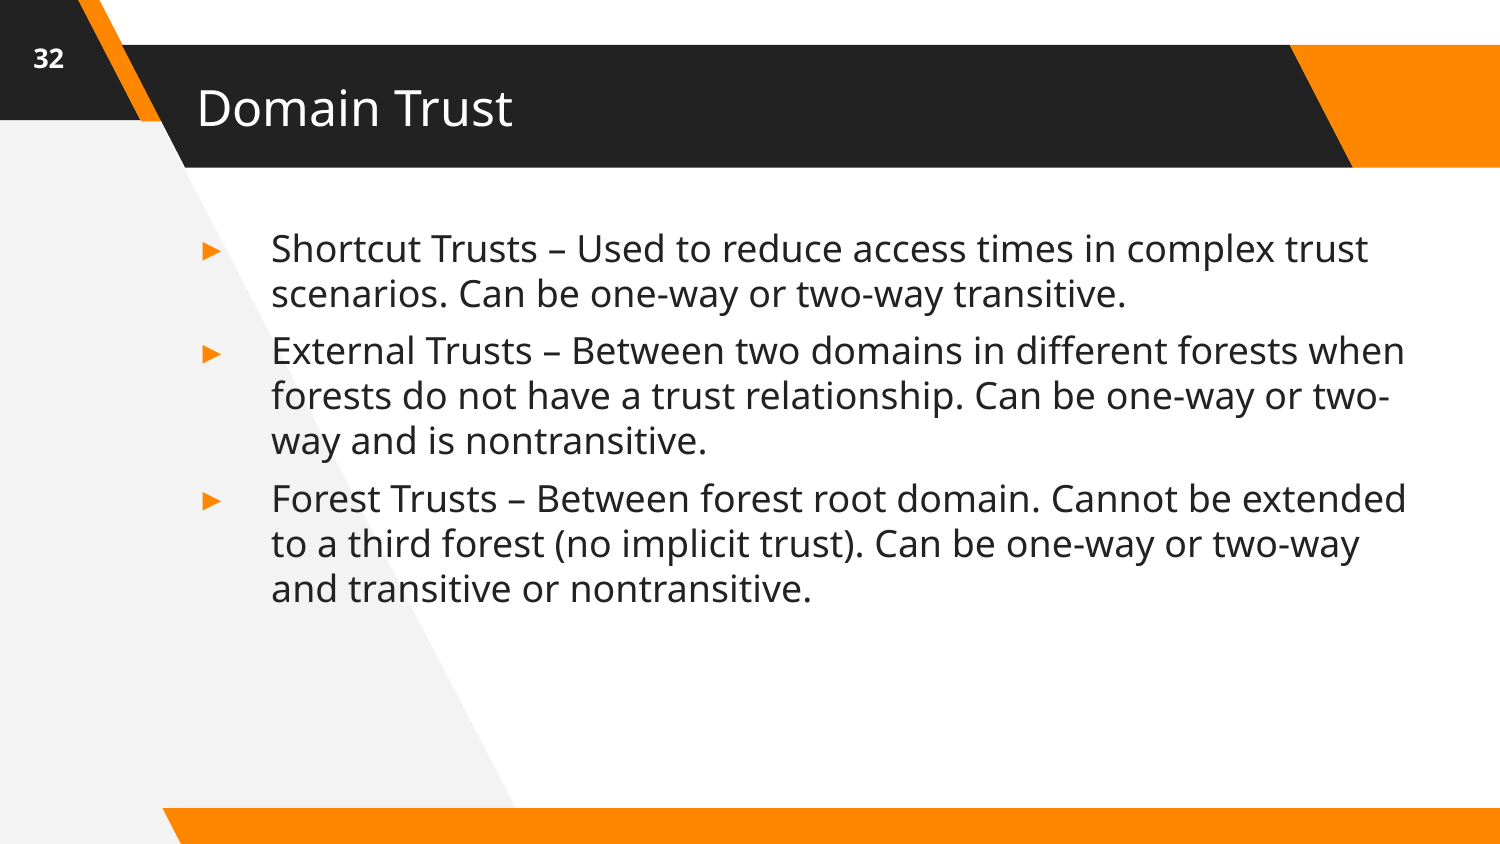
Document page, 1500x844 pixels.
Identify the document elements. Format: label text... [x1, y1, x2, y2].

slide_number 32 [0, 0, 98, 121]
title Domain Trust [181, 45, 1285, 169]
list Shortcut Trusts – Used to reduce access times in complex trust scenarios. Can be one-way or two-way transitive. External Trusts – Between two domains in different forests when forests do not have a trust relationship. Can be one-way or two-way and is nontransitive. Forest Trusts – Between forest root domain. Cannot be extended to a third forest (no implicit trust). Can be one-way or two-way and transitive or nontransitive. [181, 209, 1425, 808]
